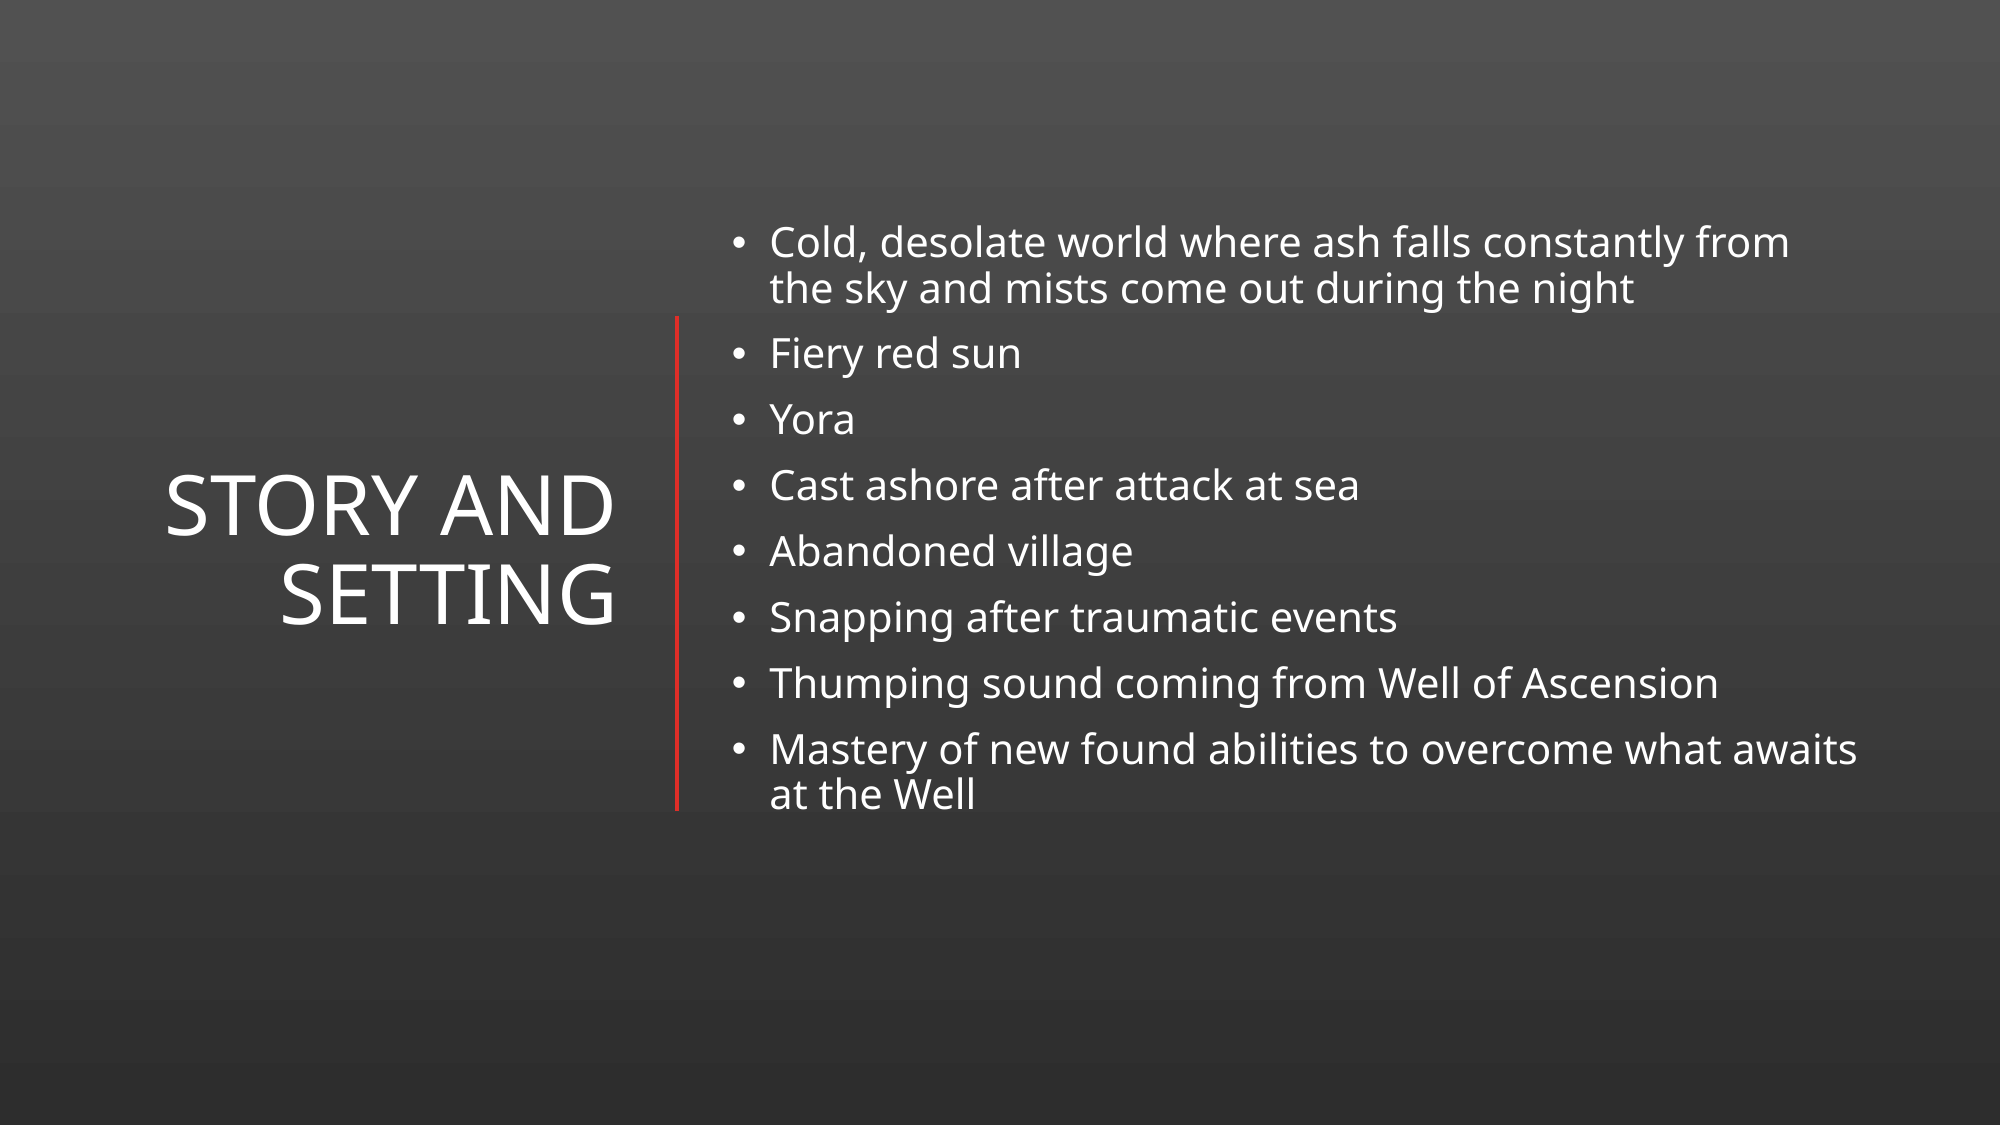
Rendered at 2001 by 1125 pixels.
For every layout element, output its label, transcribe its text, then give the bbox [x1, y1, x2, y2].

text_box [0, 0, 2000, 1125]
list Cold, desolate world where ash falls constantly from the sky and mists come out during the night Fiery red sun Yora Cast ashore after attack at sea Abandoned village Snapping after traumatic events Thumping sound coming from Well of Ascension Mastery of new found abilities to overcome what awaits at the Well [716, 125, 1880, 981]
title Story AND SETTING [112, 125, 633, 981]
